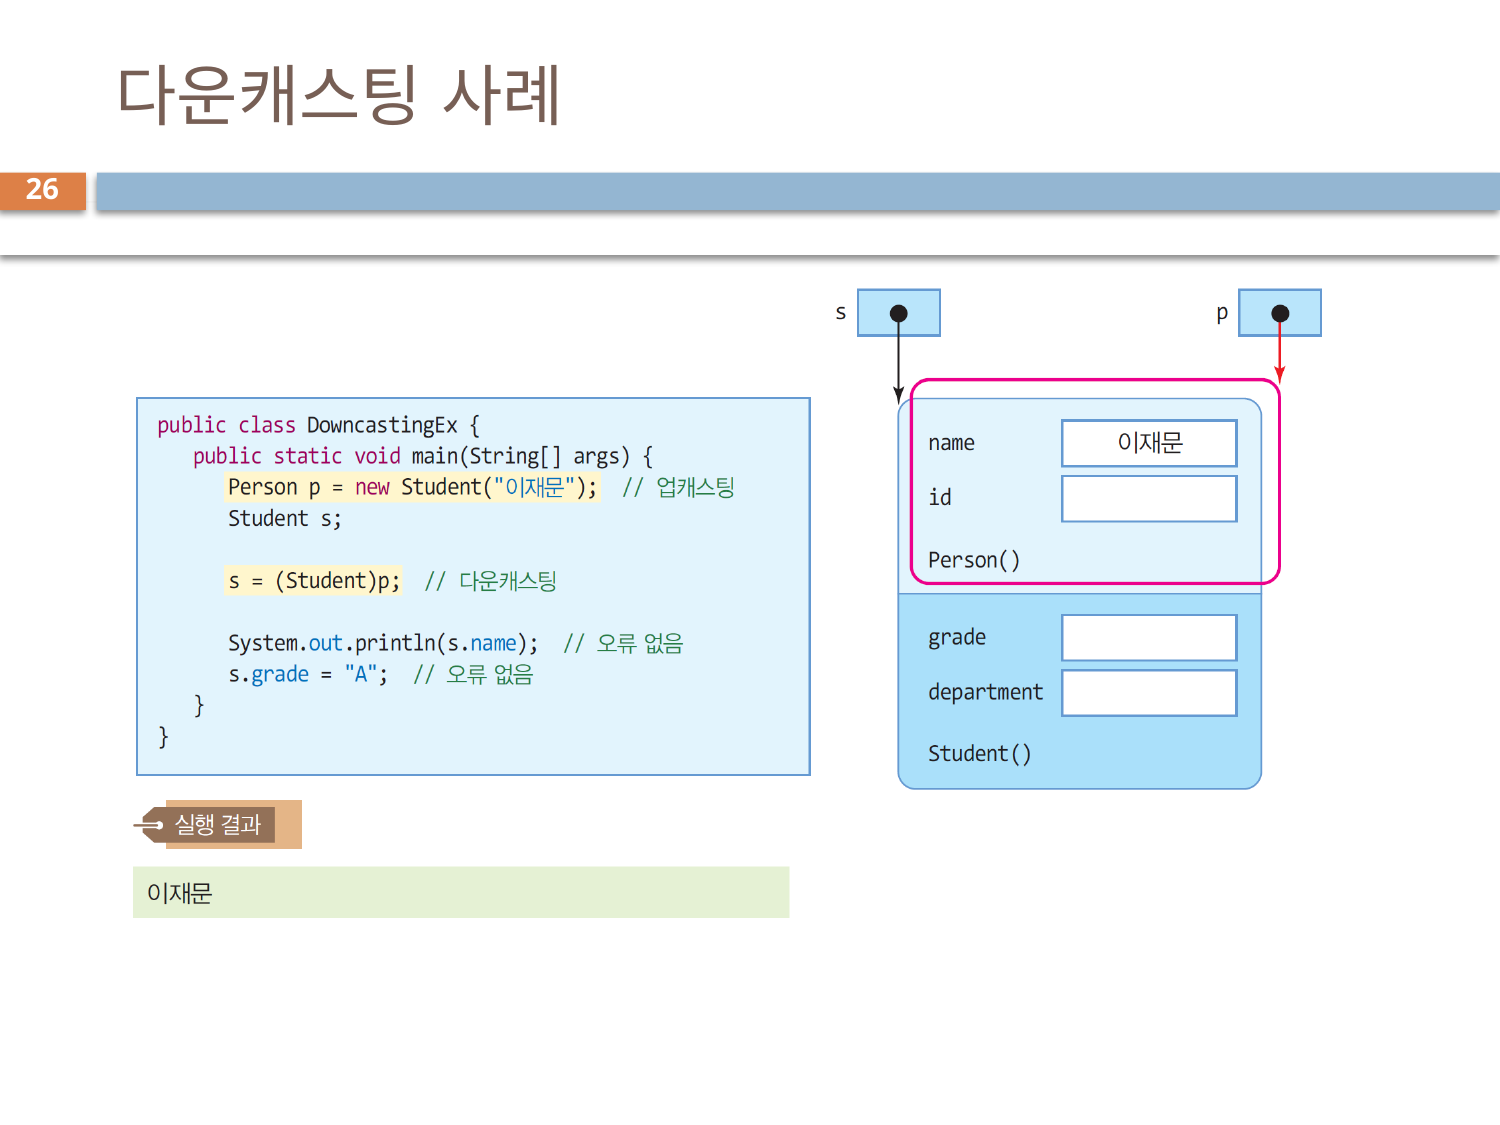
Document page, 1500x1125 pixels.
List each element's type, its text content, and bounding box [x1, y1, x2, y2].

picture [111, 270, 1356, 930]
slide_number 26 [0, 170, 87, 211]
title 다운캐스팅 사례 [100, 37, 1438, 149]
